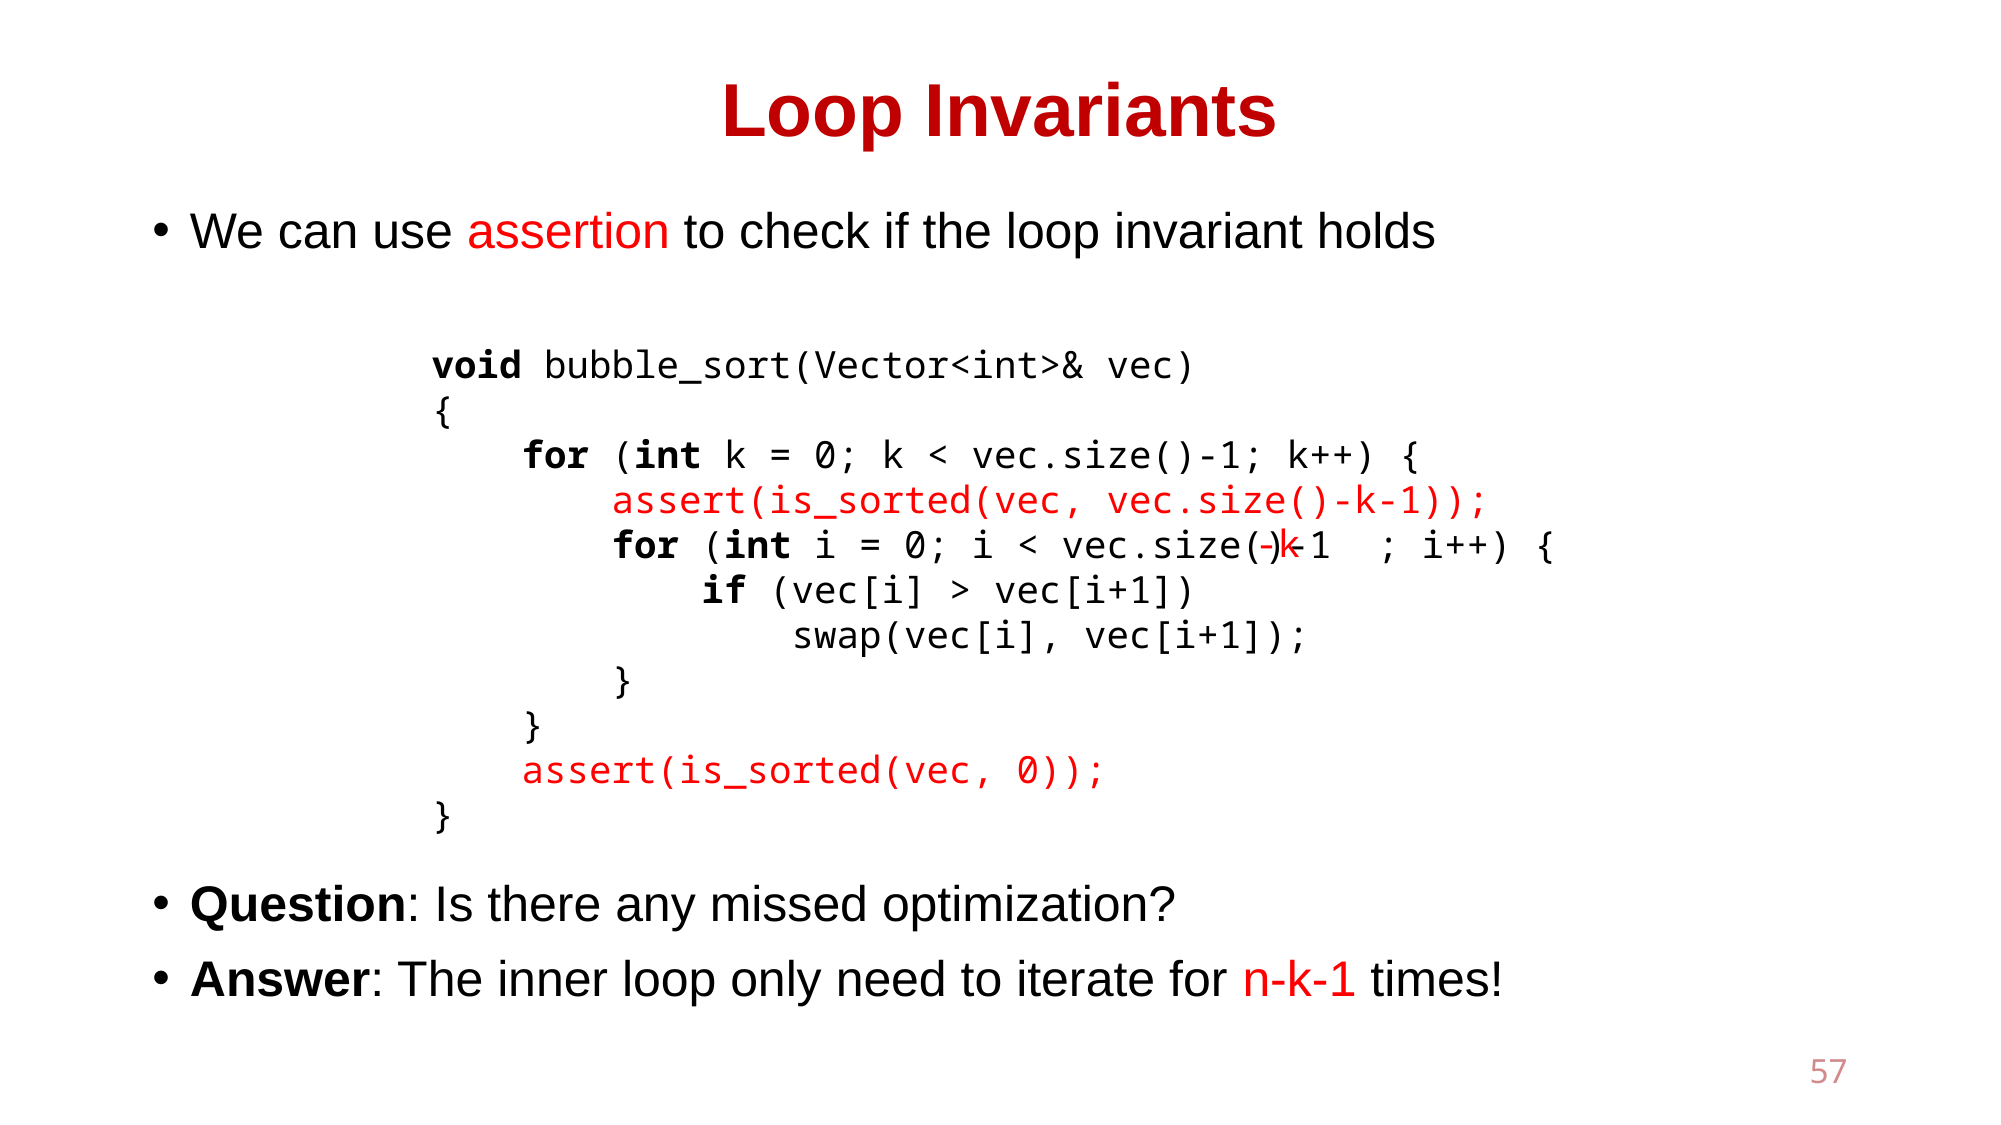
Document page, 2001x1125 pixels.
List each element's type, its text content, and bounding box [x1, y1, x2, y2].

slide_number 57 [1412, 1042, 1863, 1103]
text_box void bubble_sort(Vector<int>& vec) { for (int k = 0; k < vec.size()-1; k++) { assert(is_sorted(vec, vec.size()-k-1)); for (int i = 0; i < vec.size()-1 ; i++) { if (vec[i] > vec[i+1]) swap(vec[i], vec[i+1]); } } assert(is_sorted(vec, 0)); } [416, 333, 1701, 844]
text_box -k [1240, 512, 1321, 572]
list We can use assertion to check if the loop invariant holds Question: Is there any missed optimization? Answer: The inner loop only need to iterate for n-k-1 times! [137, 197, 1863, 1025]
title Loop Invariants [137, 59, 1863, 166]
